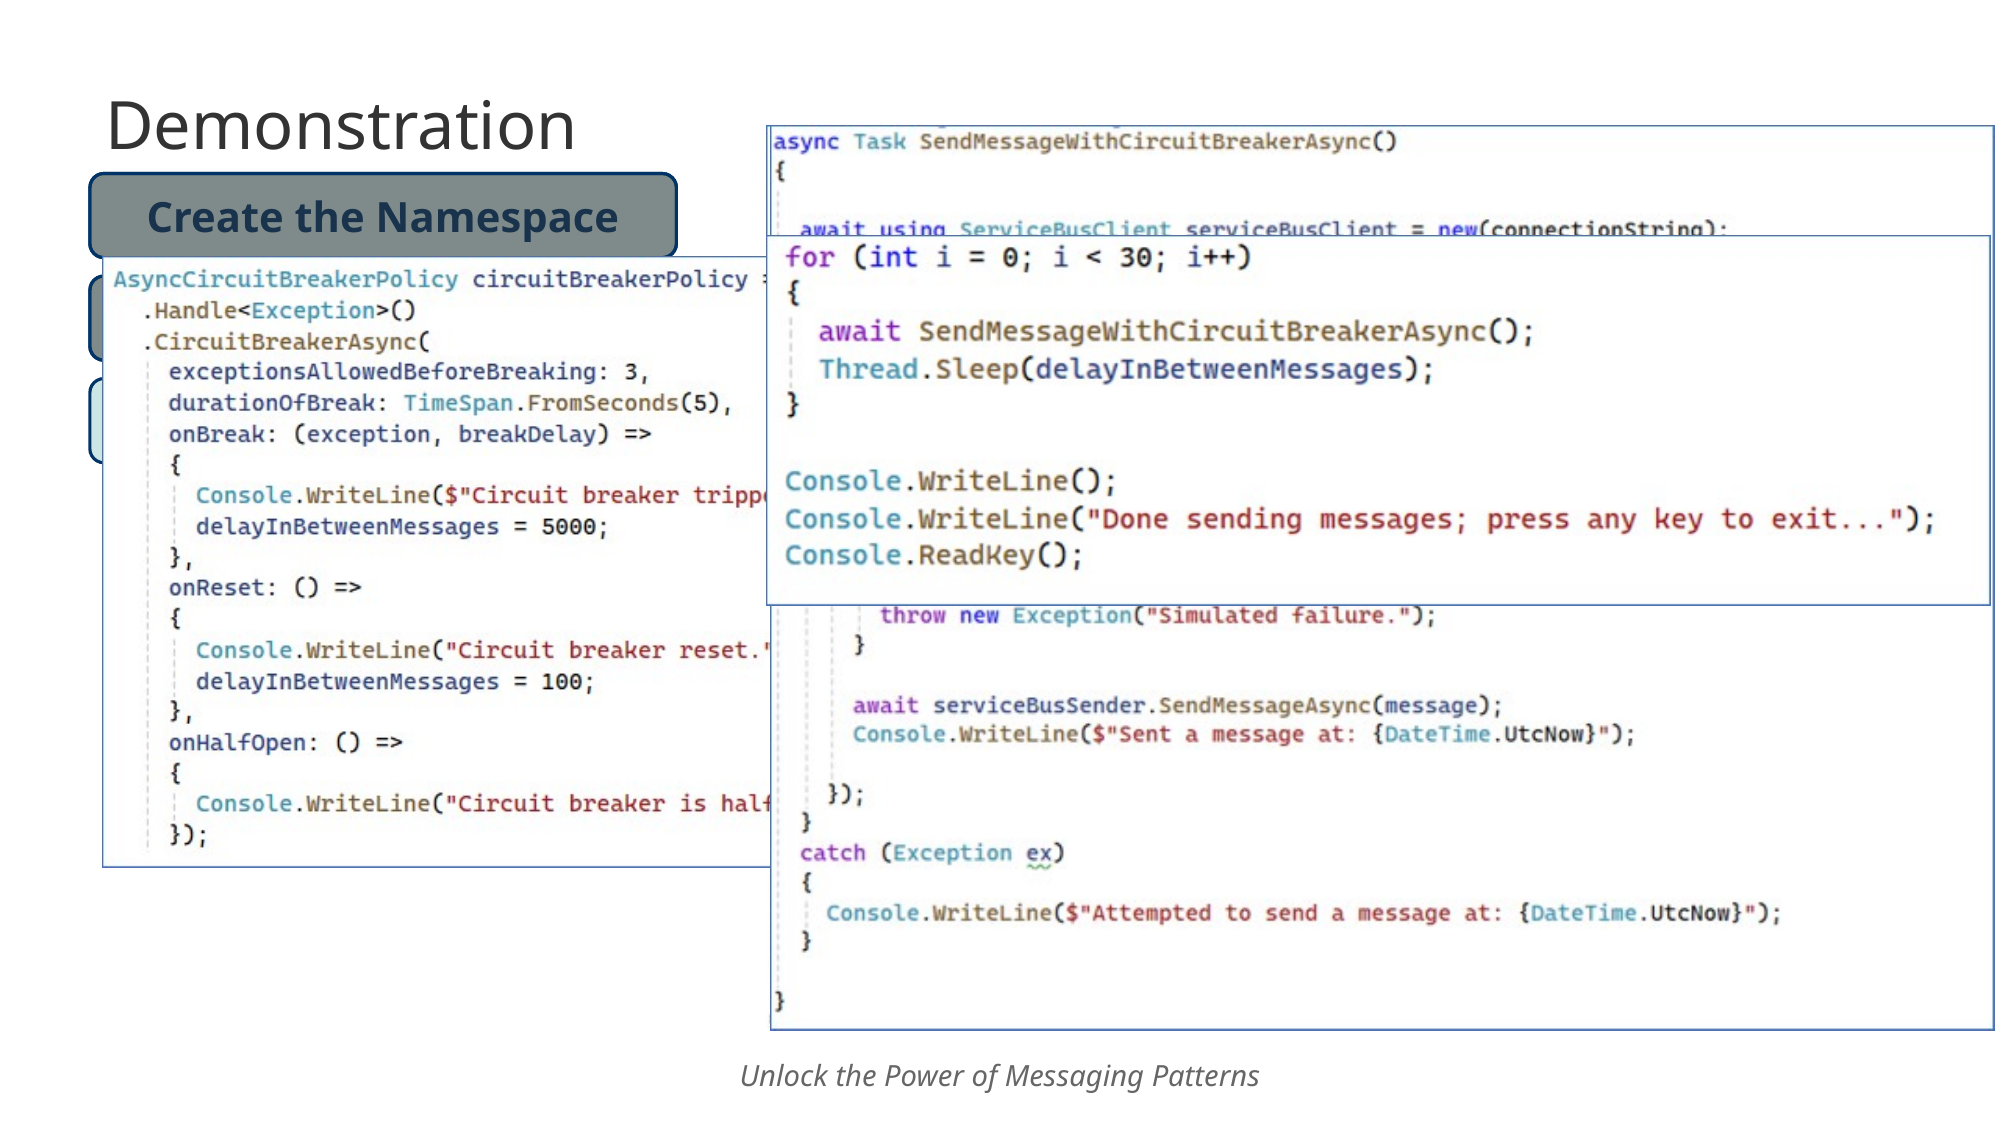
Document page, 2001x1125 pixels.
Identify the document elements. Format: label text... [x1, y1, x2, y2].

text_box [88, 171, 678, 259]
text_box [88, 274, 101, 362]
picture [101, 125, 1995, 1031]
text_box Create the Producer [88, 377, 101, 464]
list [765, 869, 769, 1029]
title Demonstration [90, 75, 677, 172]
